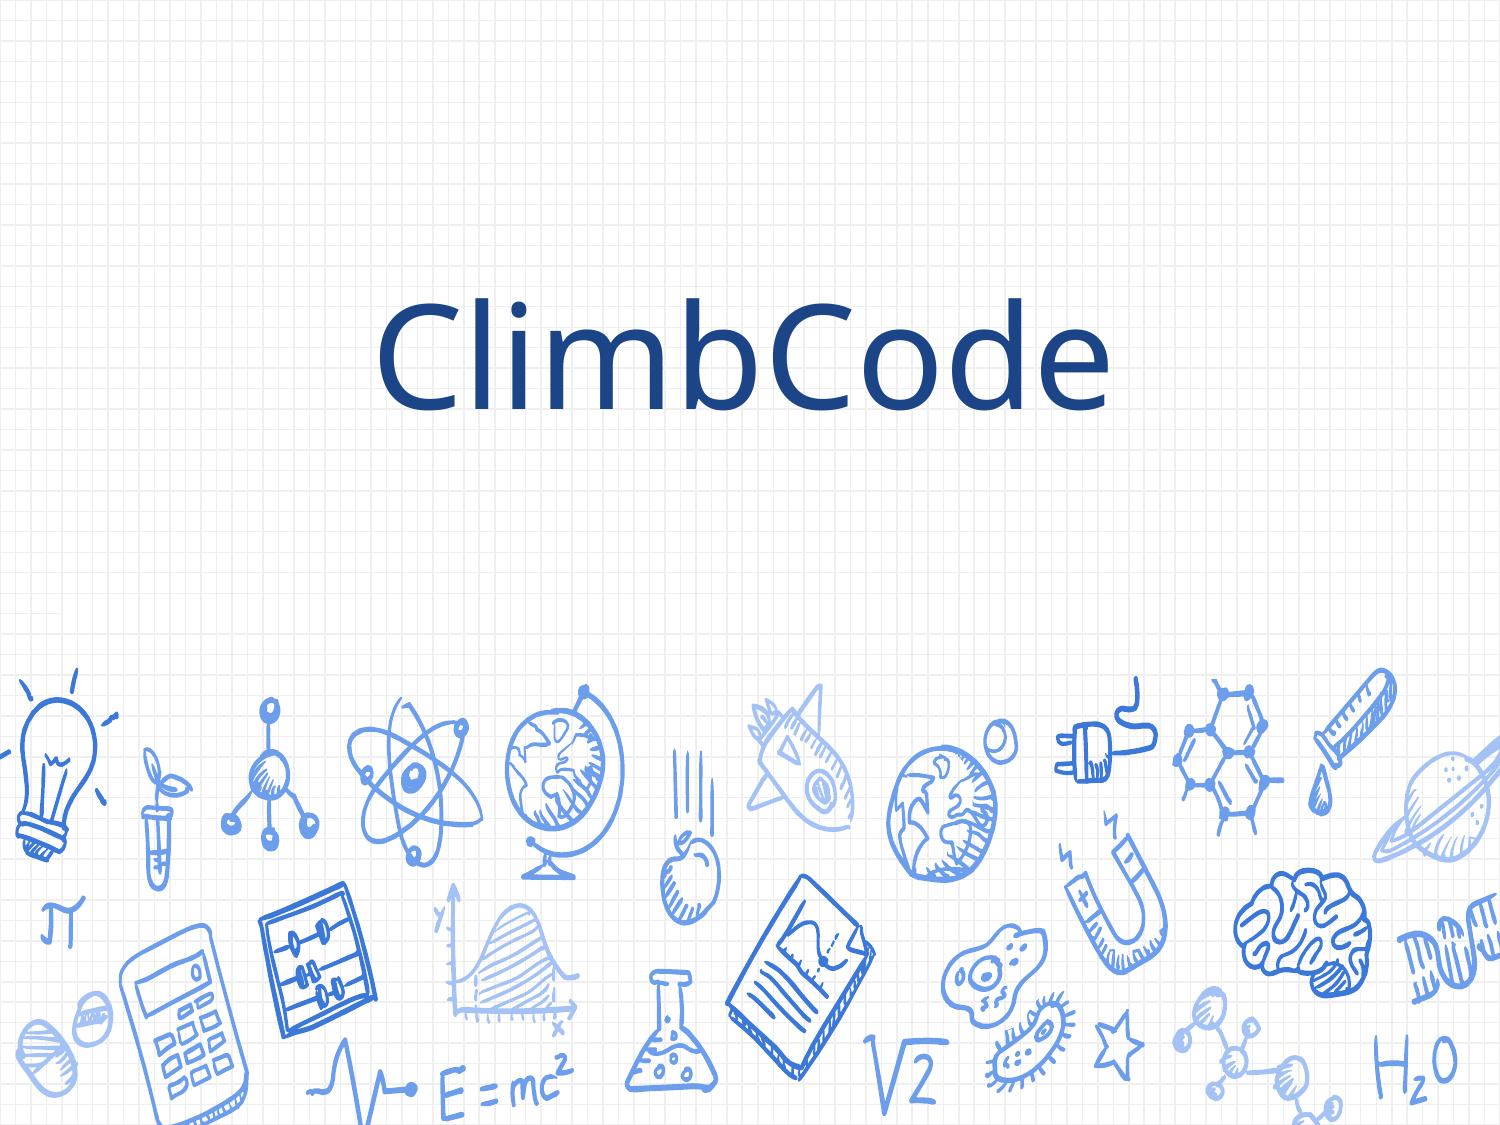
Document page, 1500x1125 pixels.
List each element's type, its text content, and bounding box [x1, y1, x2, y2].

title ClimbCode [277, 121, 1211, 580]
